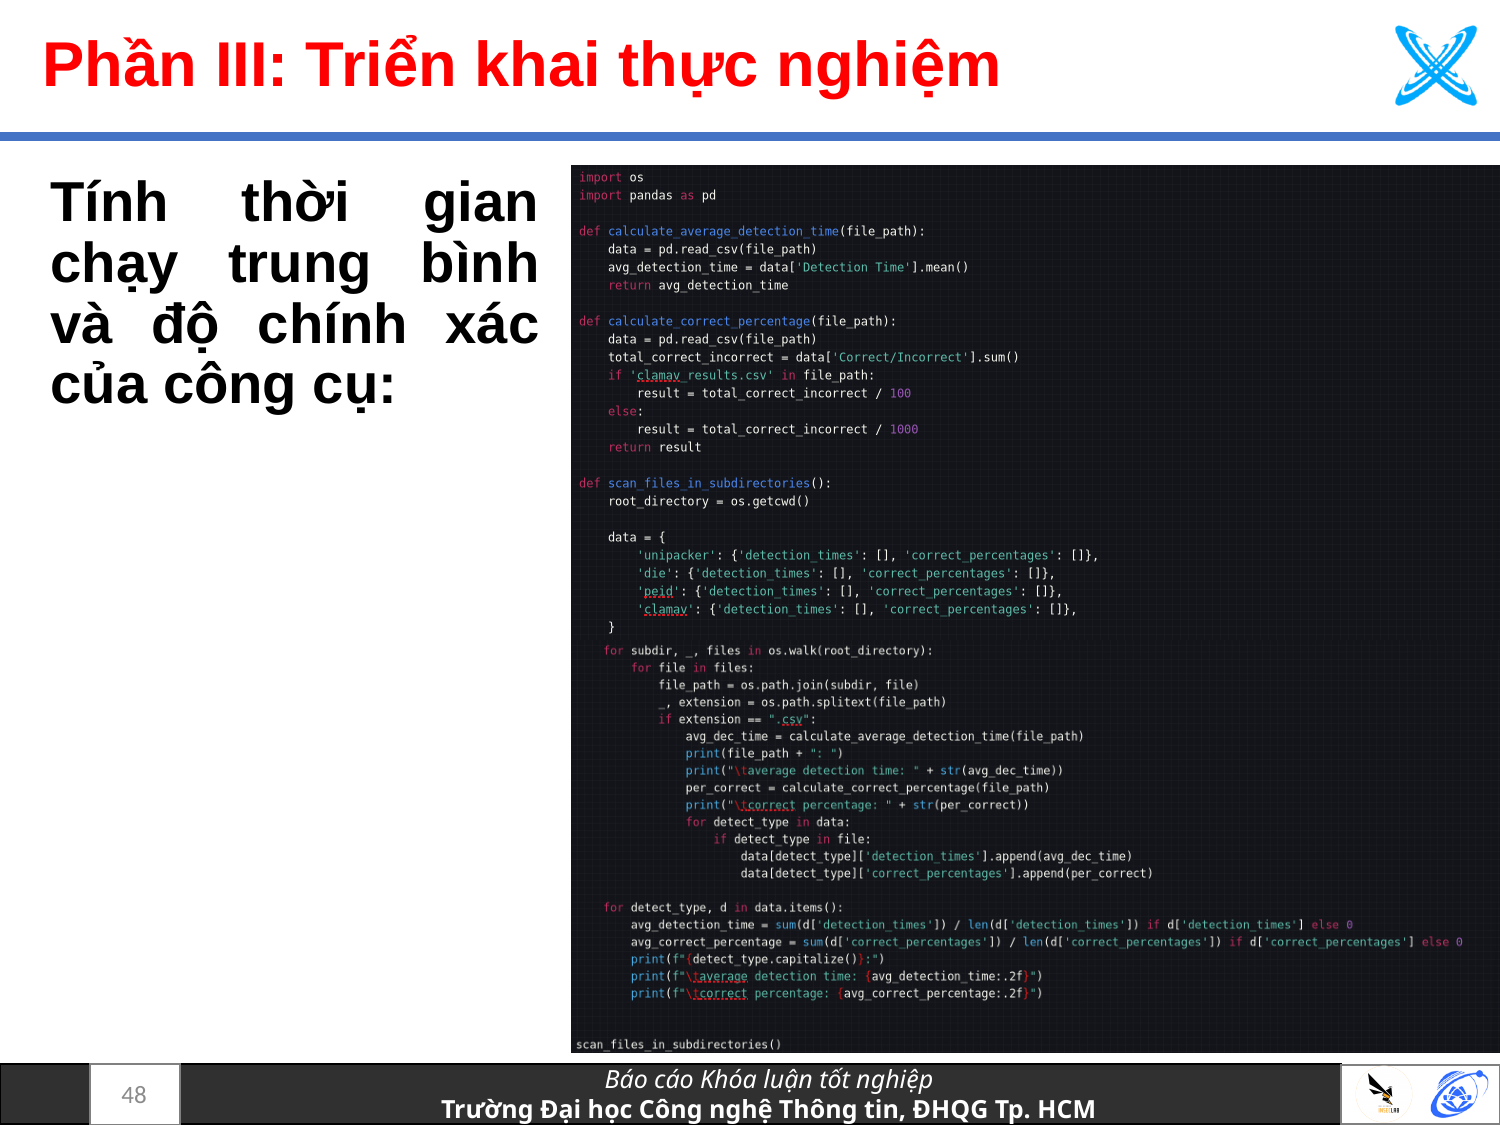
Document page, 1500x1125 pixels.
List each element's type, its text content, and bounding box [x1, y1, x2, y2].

picture [1352, 1062, 1416, 1125]
picture [1377, 5, 1493, 125]
slide_number 48 [95, 1063, 162, 1124]
title Phần III: Triển khai thực nghiệm [27, 23, 1376, 108]
picture [570, 165, 1500, 1125]
list Tính thời gian chạy trung bình và độ chính xác của công cụ: [35, 165, 555, 1034]
